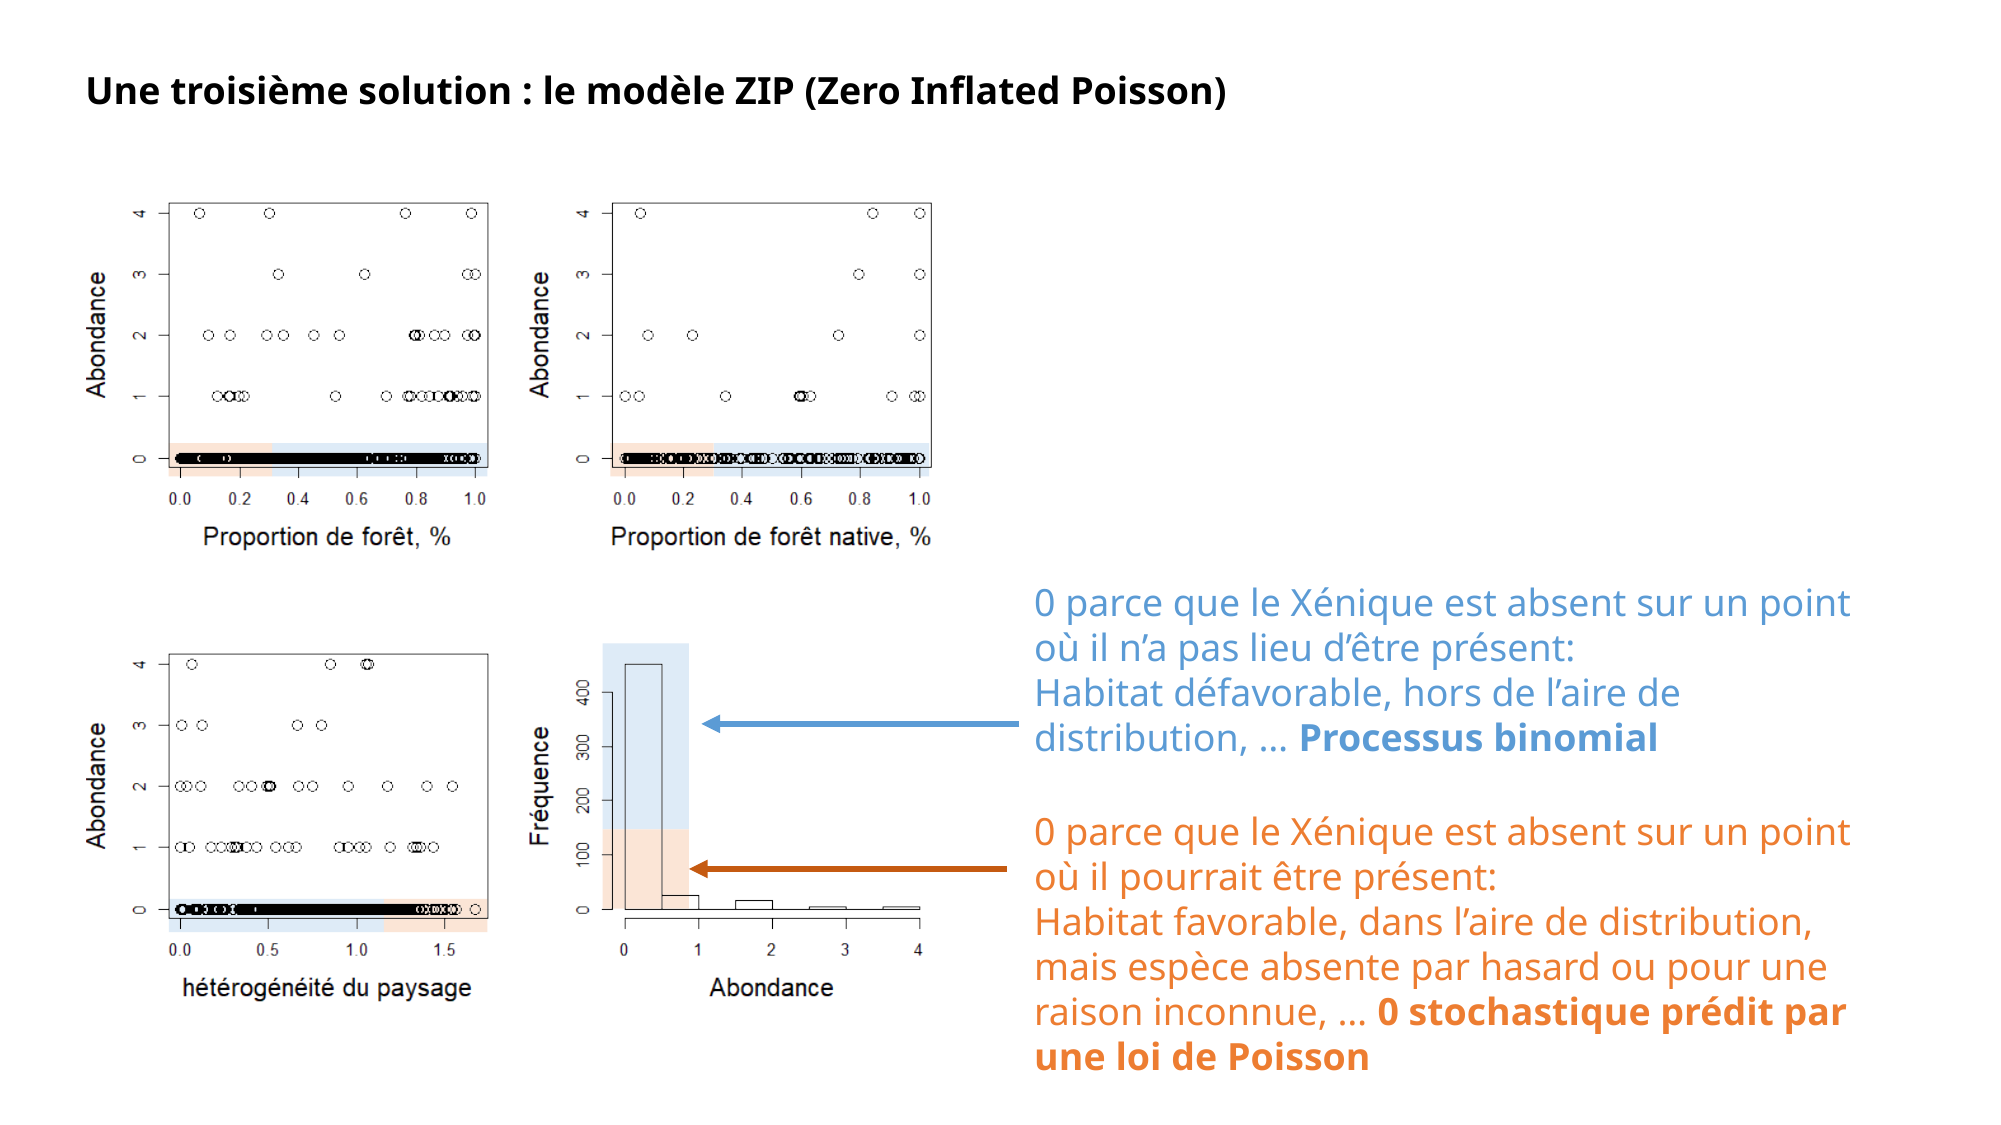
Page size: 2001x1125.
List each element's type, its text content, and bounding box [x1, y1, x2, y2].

text_box 0 parce que le Xénique est absent sur un point où il pourrait être présent: Habitat favorable, dans l’aire de distribution, mais espèce absente par hasard ou pour une raison inconnue, … 0 stochastique prédit par une loi de Poisson [1019, 800, 1912, 1086]
text_box 0 parce que le Xénique est absent sur un point où il n’a pas lieu d’être présent: Habitat défavorable, hors de l’aire de distribution, … Processus binomial [1019, 571, 1912, 766]
picture [86, 120, 974, 1022]
text_box Une troisième solution : le modèle ZIP (Zero Inflated Poisson) [70, 59, 1496, 120]
